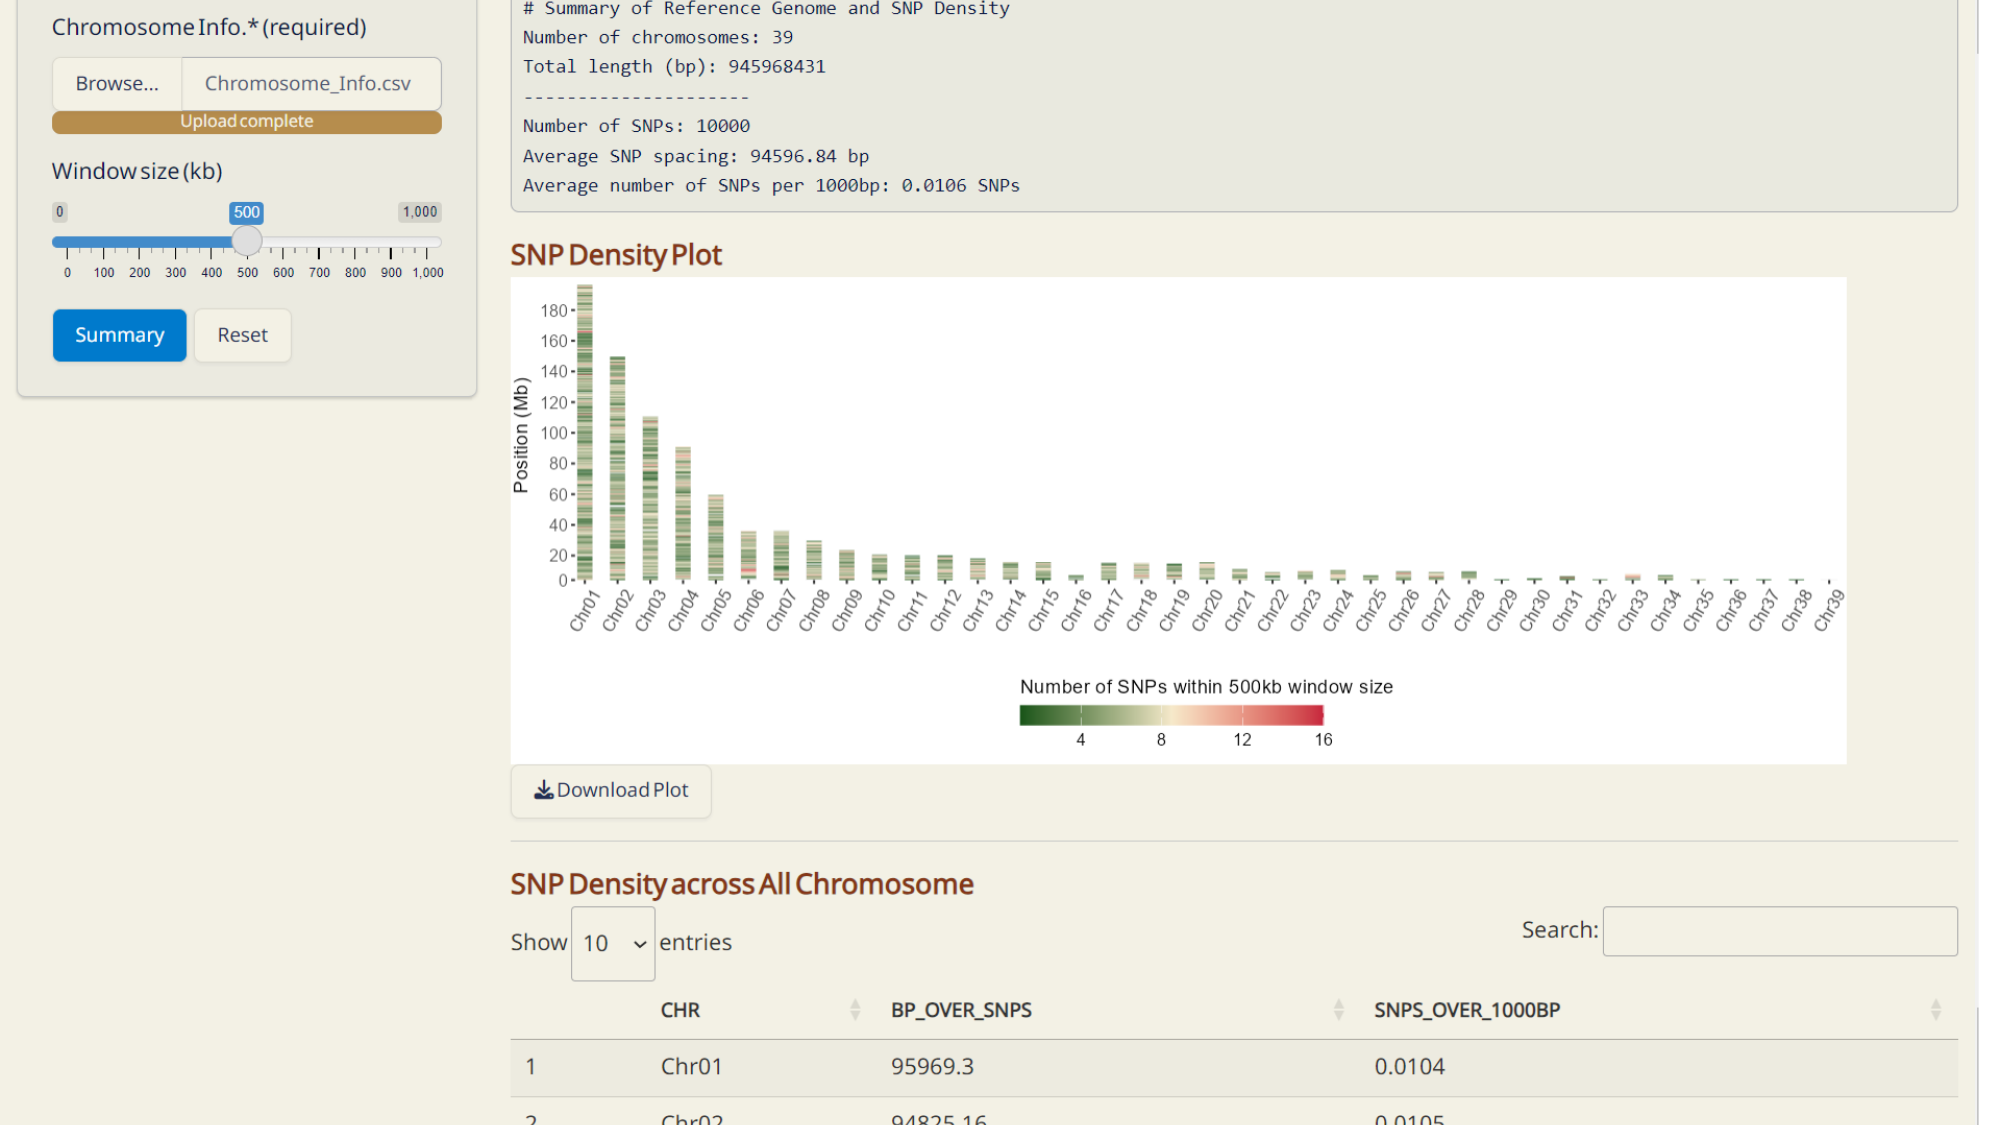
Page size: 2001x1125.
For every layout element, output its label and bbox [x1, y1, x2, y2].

text_box [0, 0, 1979, 1125]
